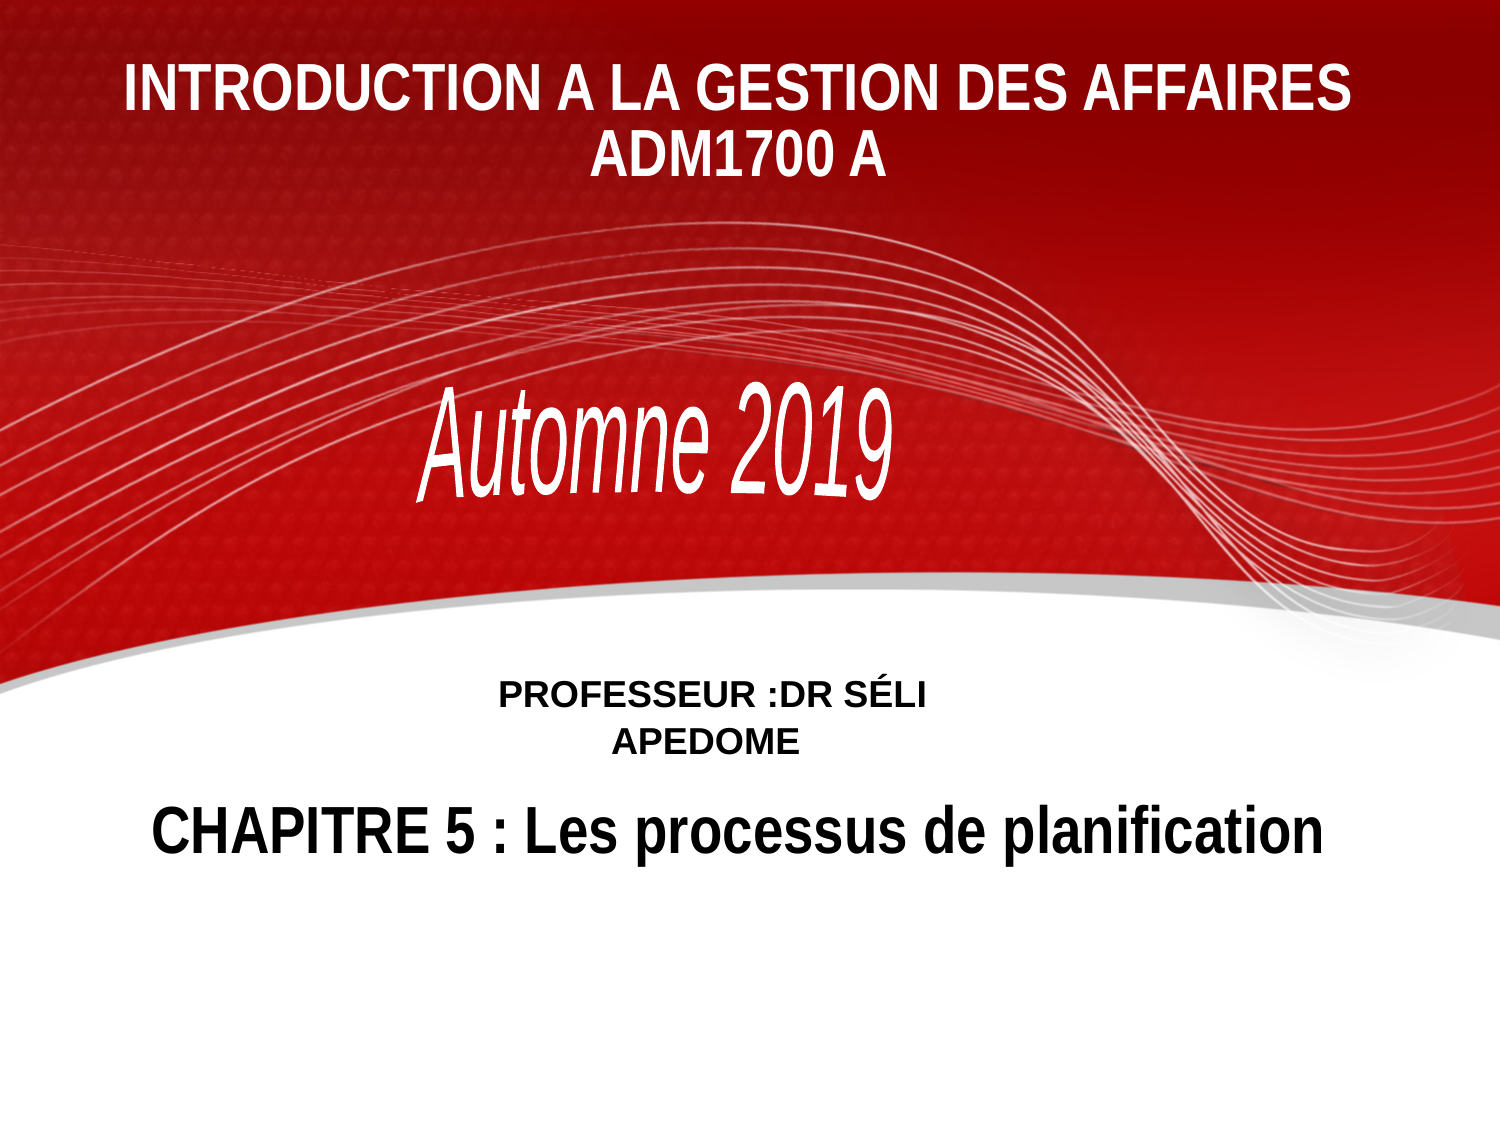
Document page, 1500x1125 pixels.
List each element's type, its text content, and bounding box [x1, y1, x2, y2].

title CHAPITRE 5 : Les processus de planification [0, 793, 1478, 991]
text_box INTRODUCTION A LA GESTION DES AFFAIRES ADM1700 A [0, 49, 1478, 247]
subtitle Professeur :Dr Séli APEDOME [413, 589, 999, 687]
picture [0, 0, 1500, 1125]
